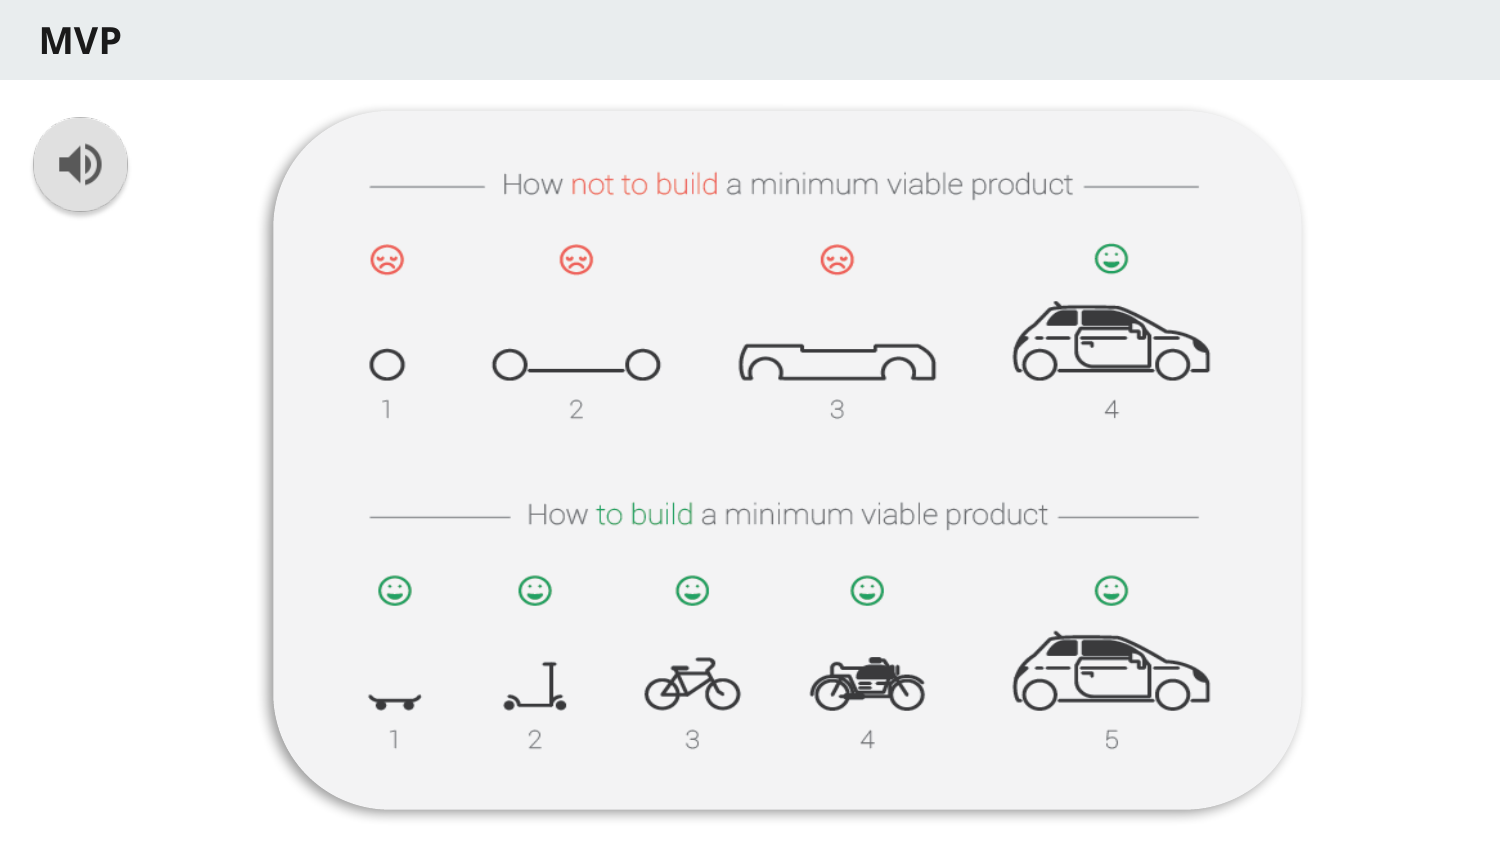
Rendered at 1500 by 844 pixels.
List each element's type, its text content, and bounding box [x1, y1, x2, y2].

title MVP [23, 0, 1286, 84]
picture [24, 108, 137, 221]
picture [273, 110, 1302, 810]
